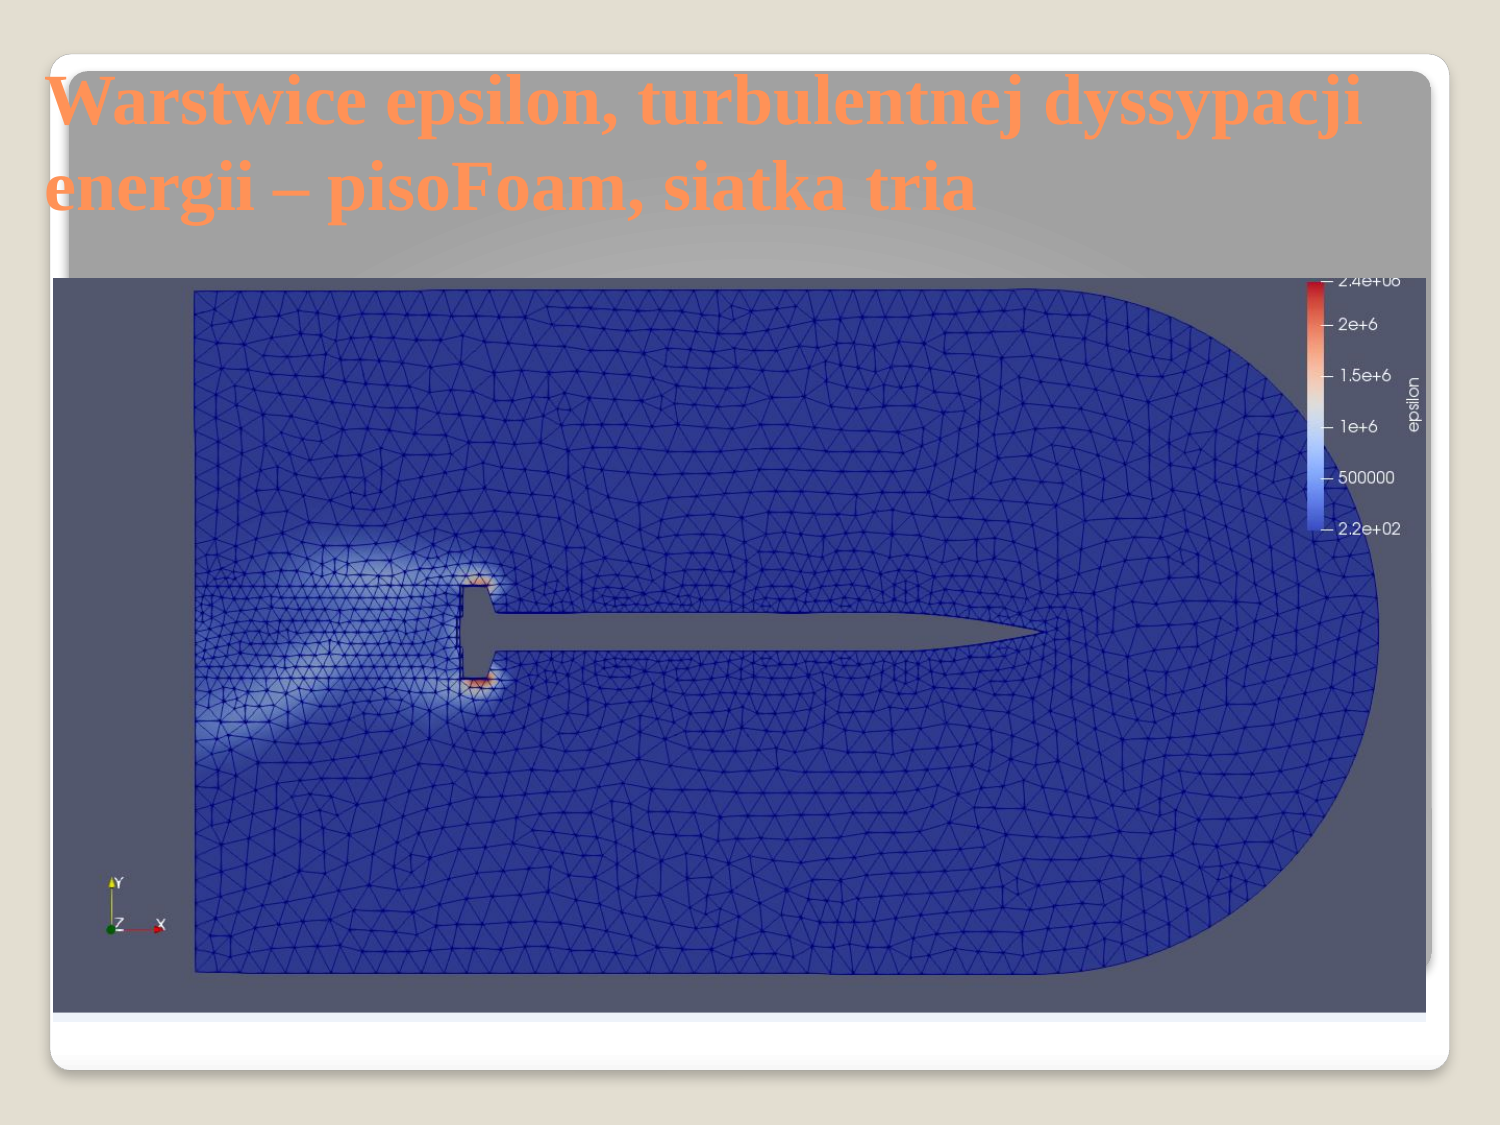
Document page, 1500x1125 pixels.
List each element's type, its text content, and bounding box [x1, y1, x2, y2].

picture [52, 278, 1427, 1022]
title Warstwice epsilon, turbulentnej dyssypacji energii – pisoFoam, siatka tria [29, 45, 1459, 233]
